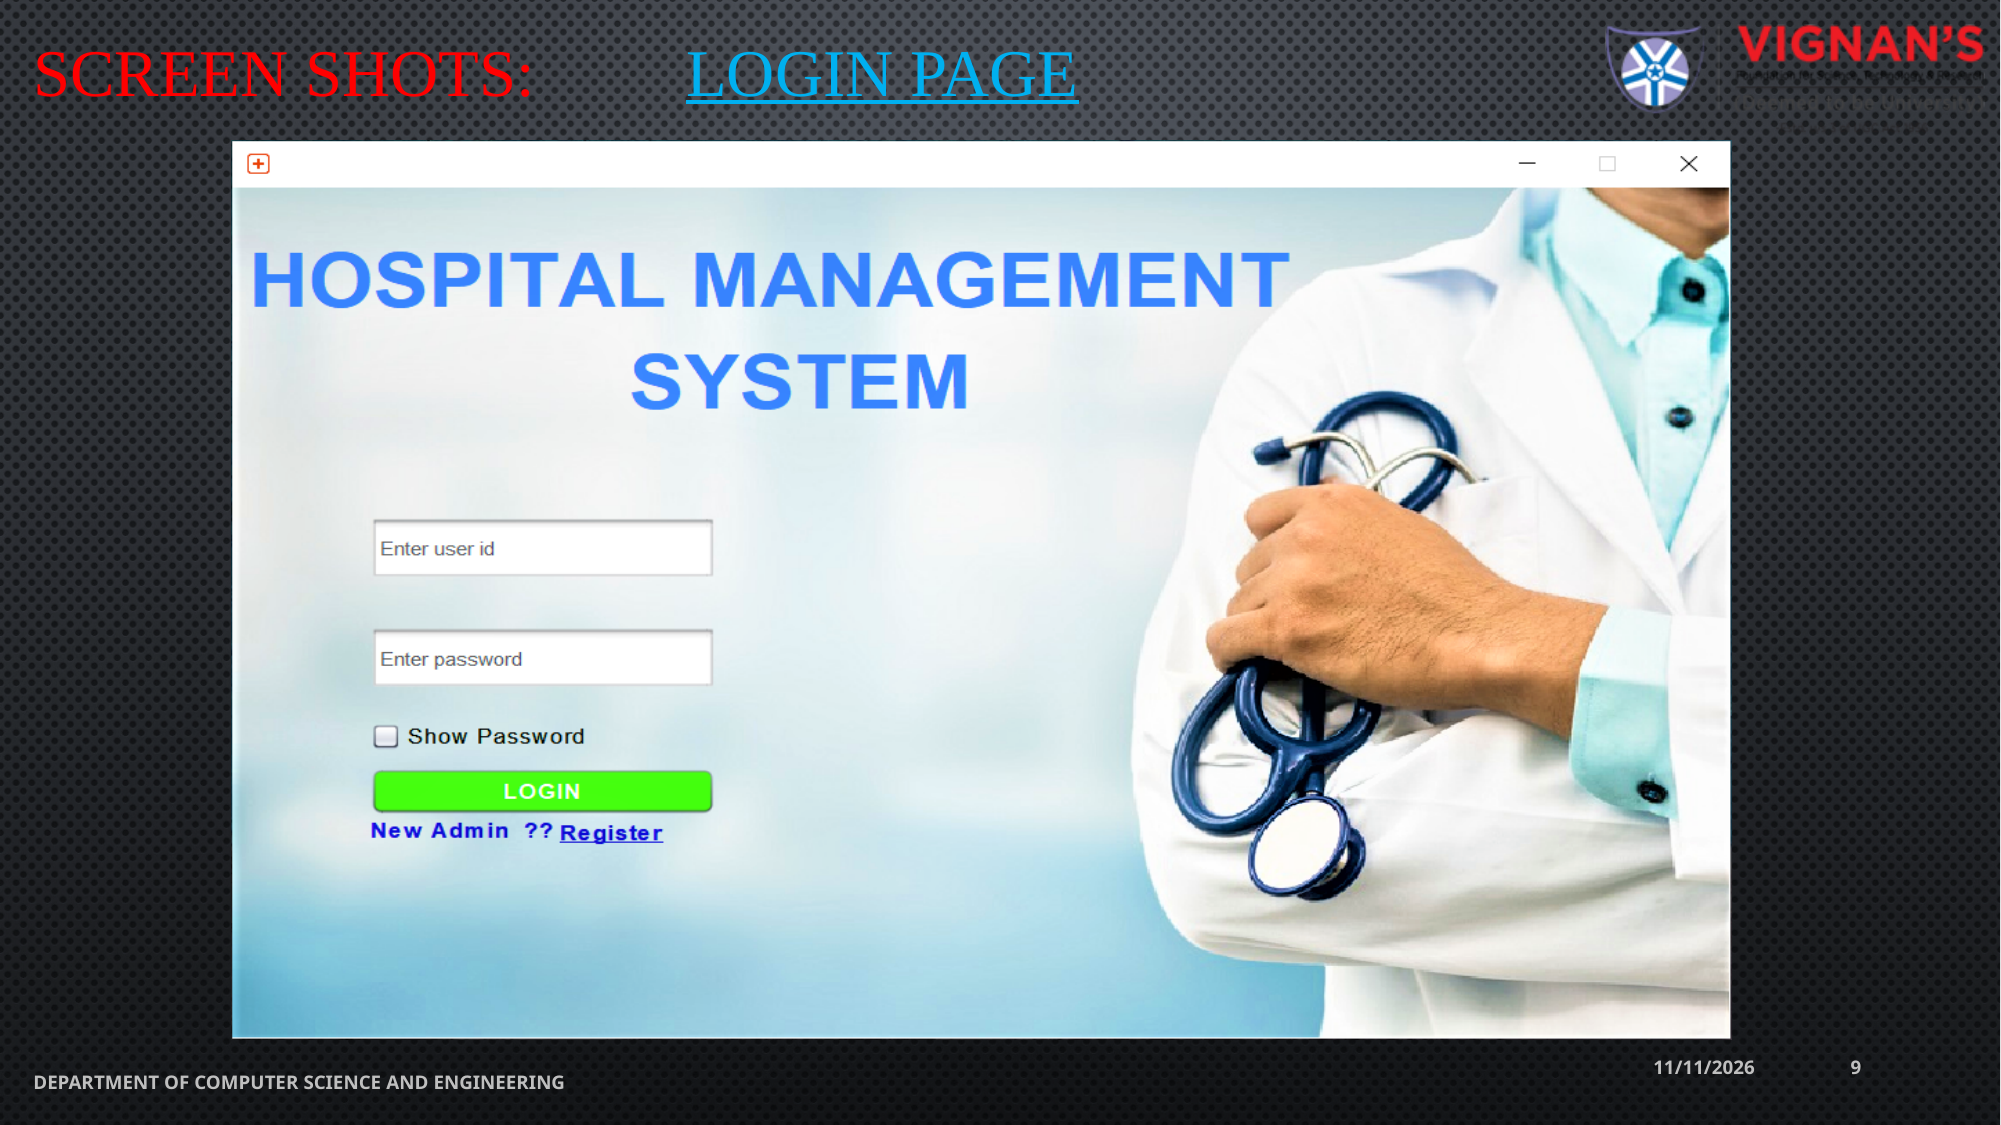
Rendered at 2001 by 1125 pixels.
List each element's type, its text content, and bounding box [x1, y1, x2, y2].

picture [1595, 22, 2000, 134]
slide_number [1507, 1039, 1770, 1099]
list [231, 140, 1732, 1040]
footer DEPARTMENT OF COMPUTER SCIENCE AND ENGINEERING [18, 1052, 1256, 1112]
title SCREEN SHOTS: LOGIN PAGE [18, 13, 1576, 127]
slide_number 9 [1785, 1039, 1877, 1099]
